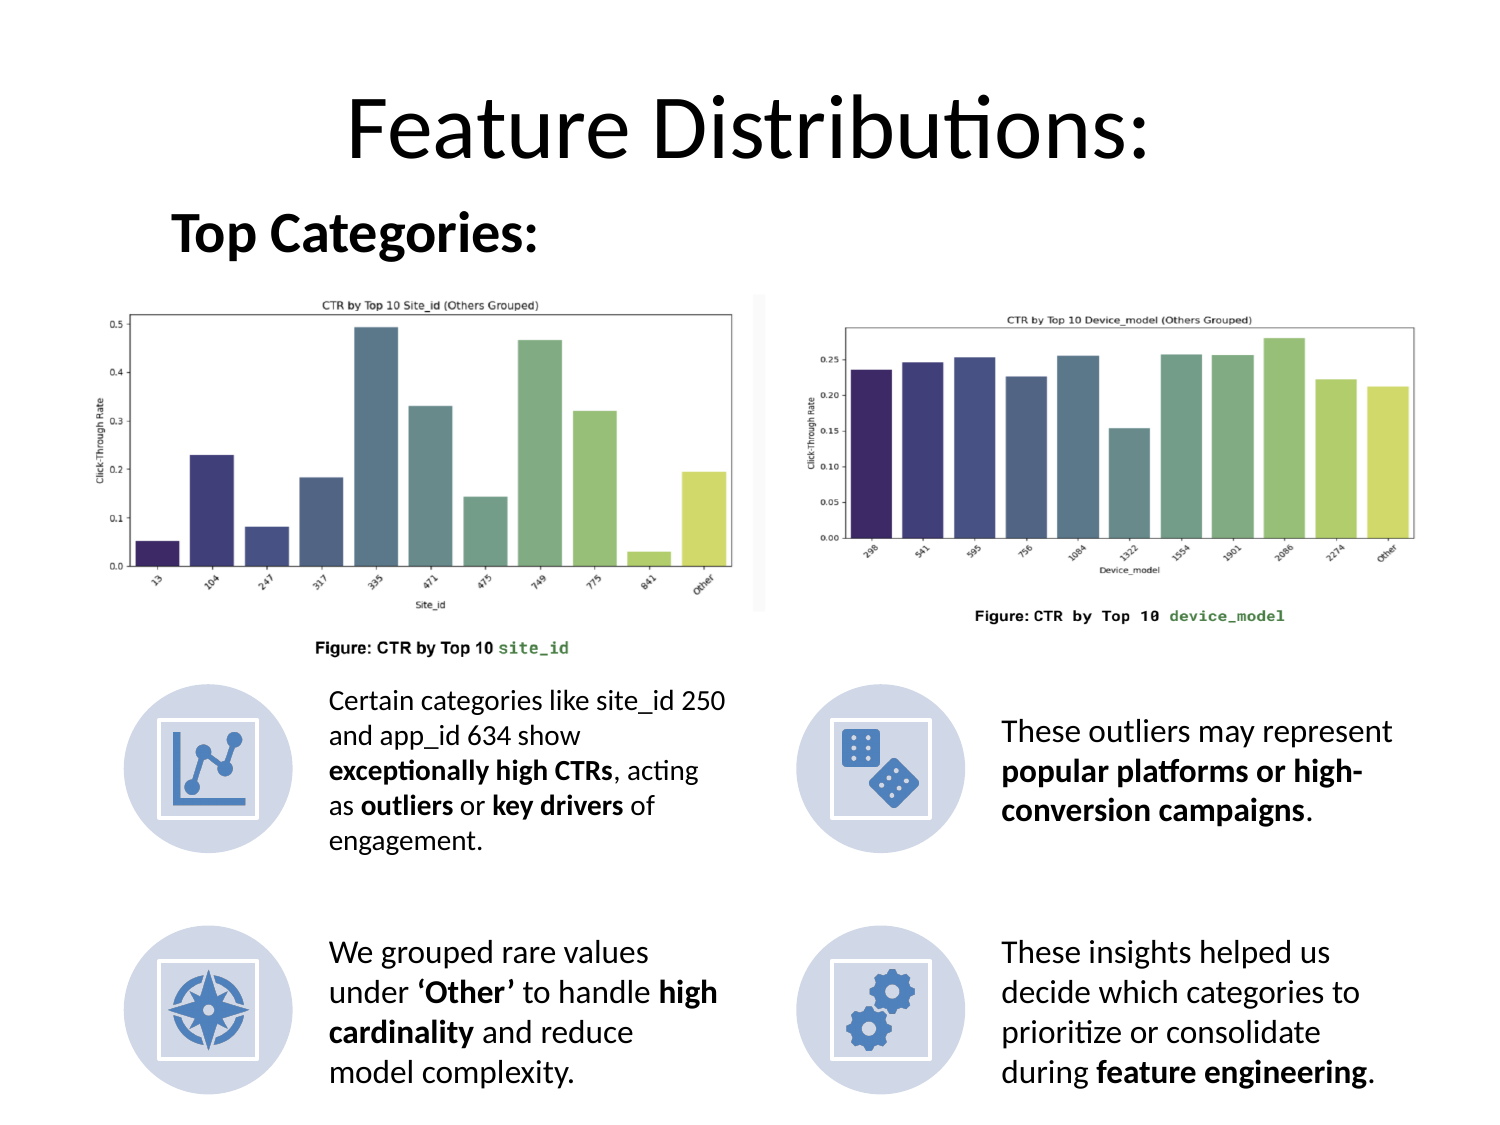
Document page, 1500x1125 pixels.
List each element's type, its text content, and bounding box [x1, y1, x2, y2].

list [86, 676, 1437, 1103]
title Feature Distributions: [75, 45, 1425, 199]
picture [74, 285, 792, 663]
text_box Top Categories: [156, 186, 620, 272]
picture [803, 302, 1426, 626]
